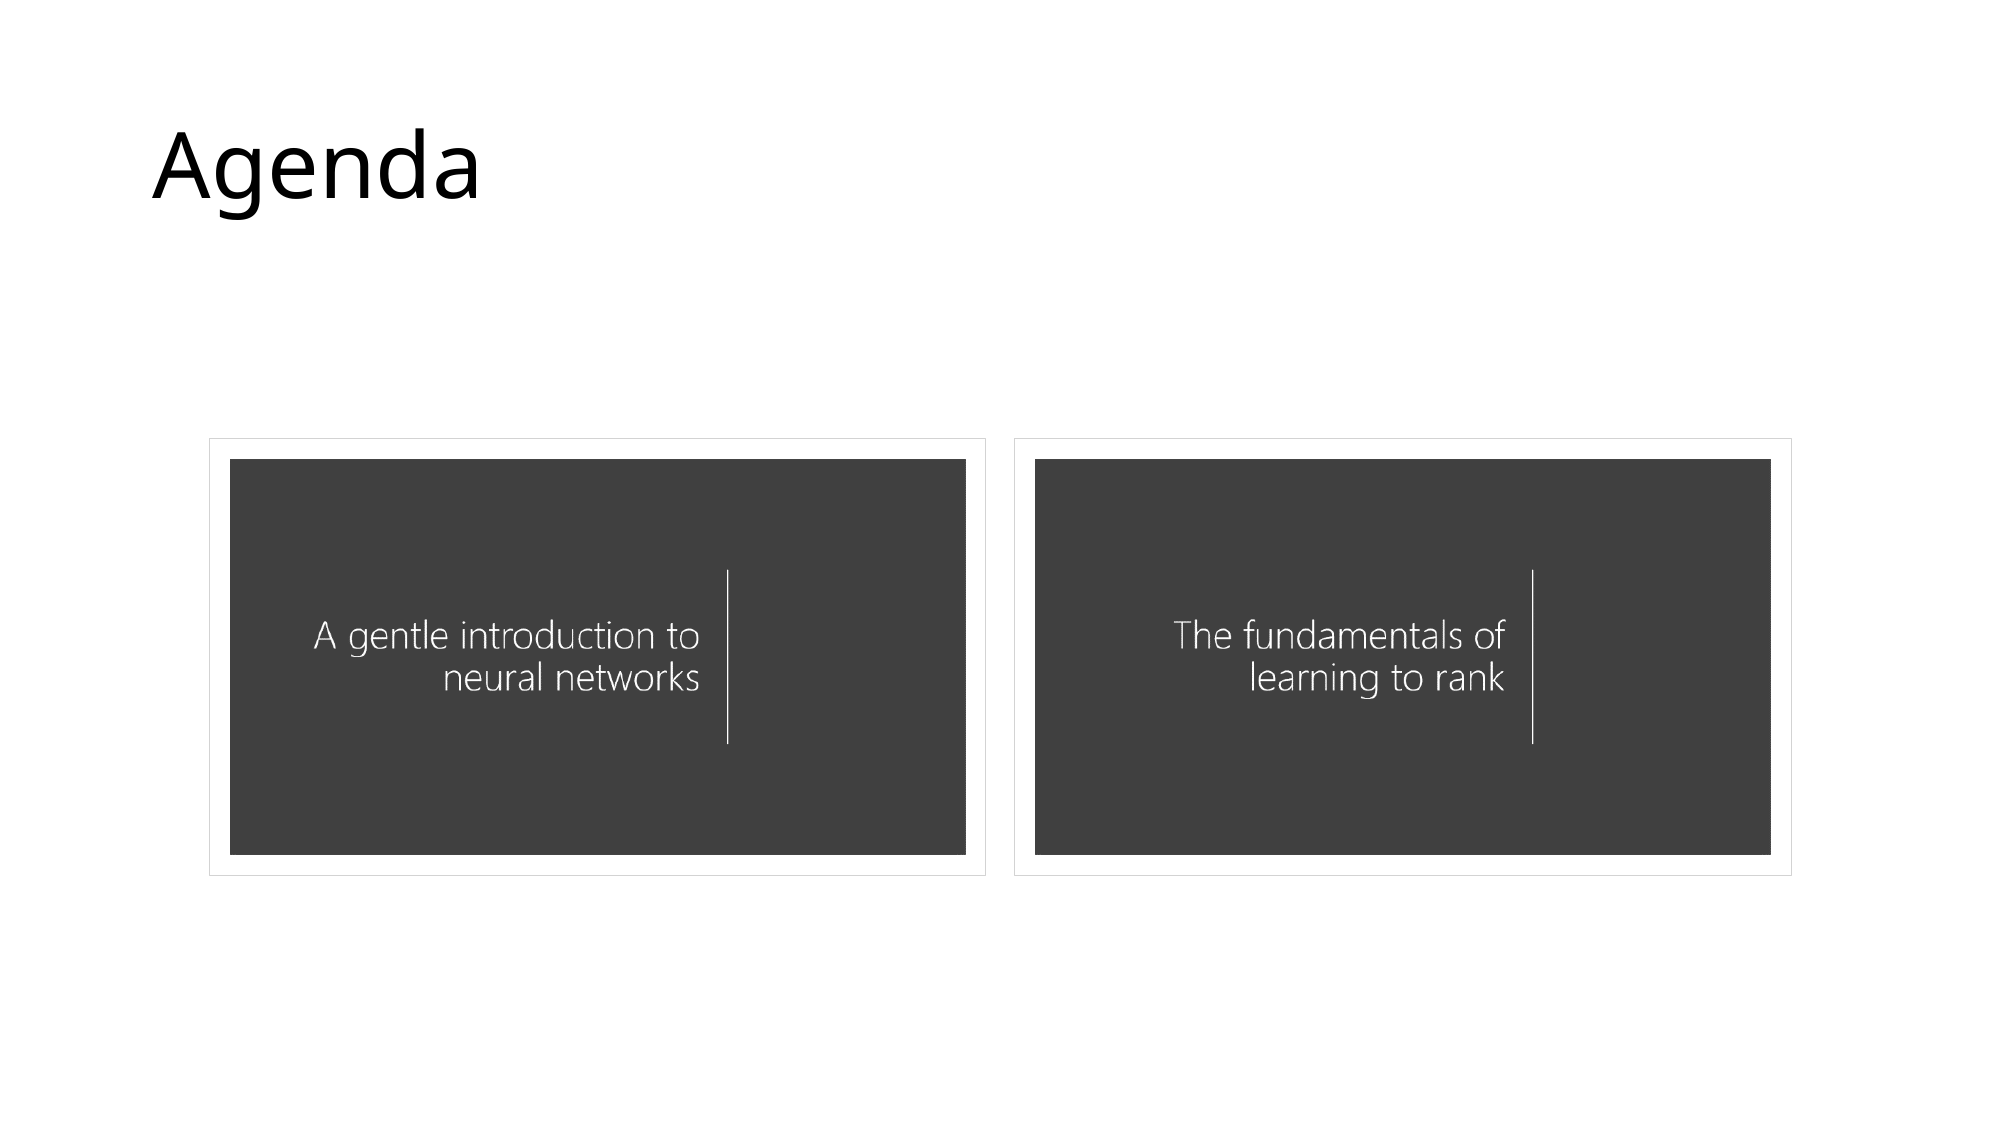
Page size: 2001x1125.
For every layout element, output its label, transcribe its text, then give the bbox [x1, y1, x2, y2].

picture [210, 439, 985, 875]
picture [1015, 439, 1791, 875]
title Agenda [137, 59, 1863, 278]
